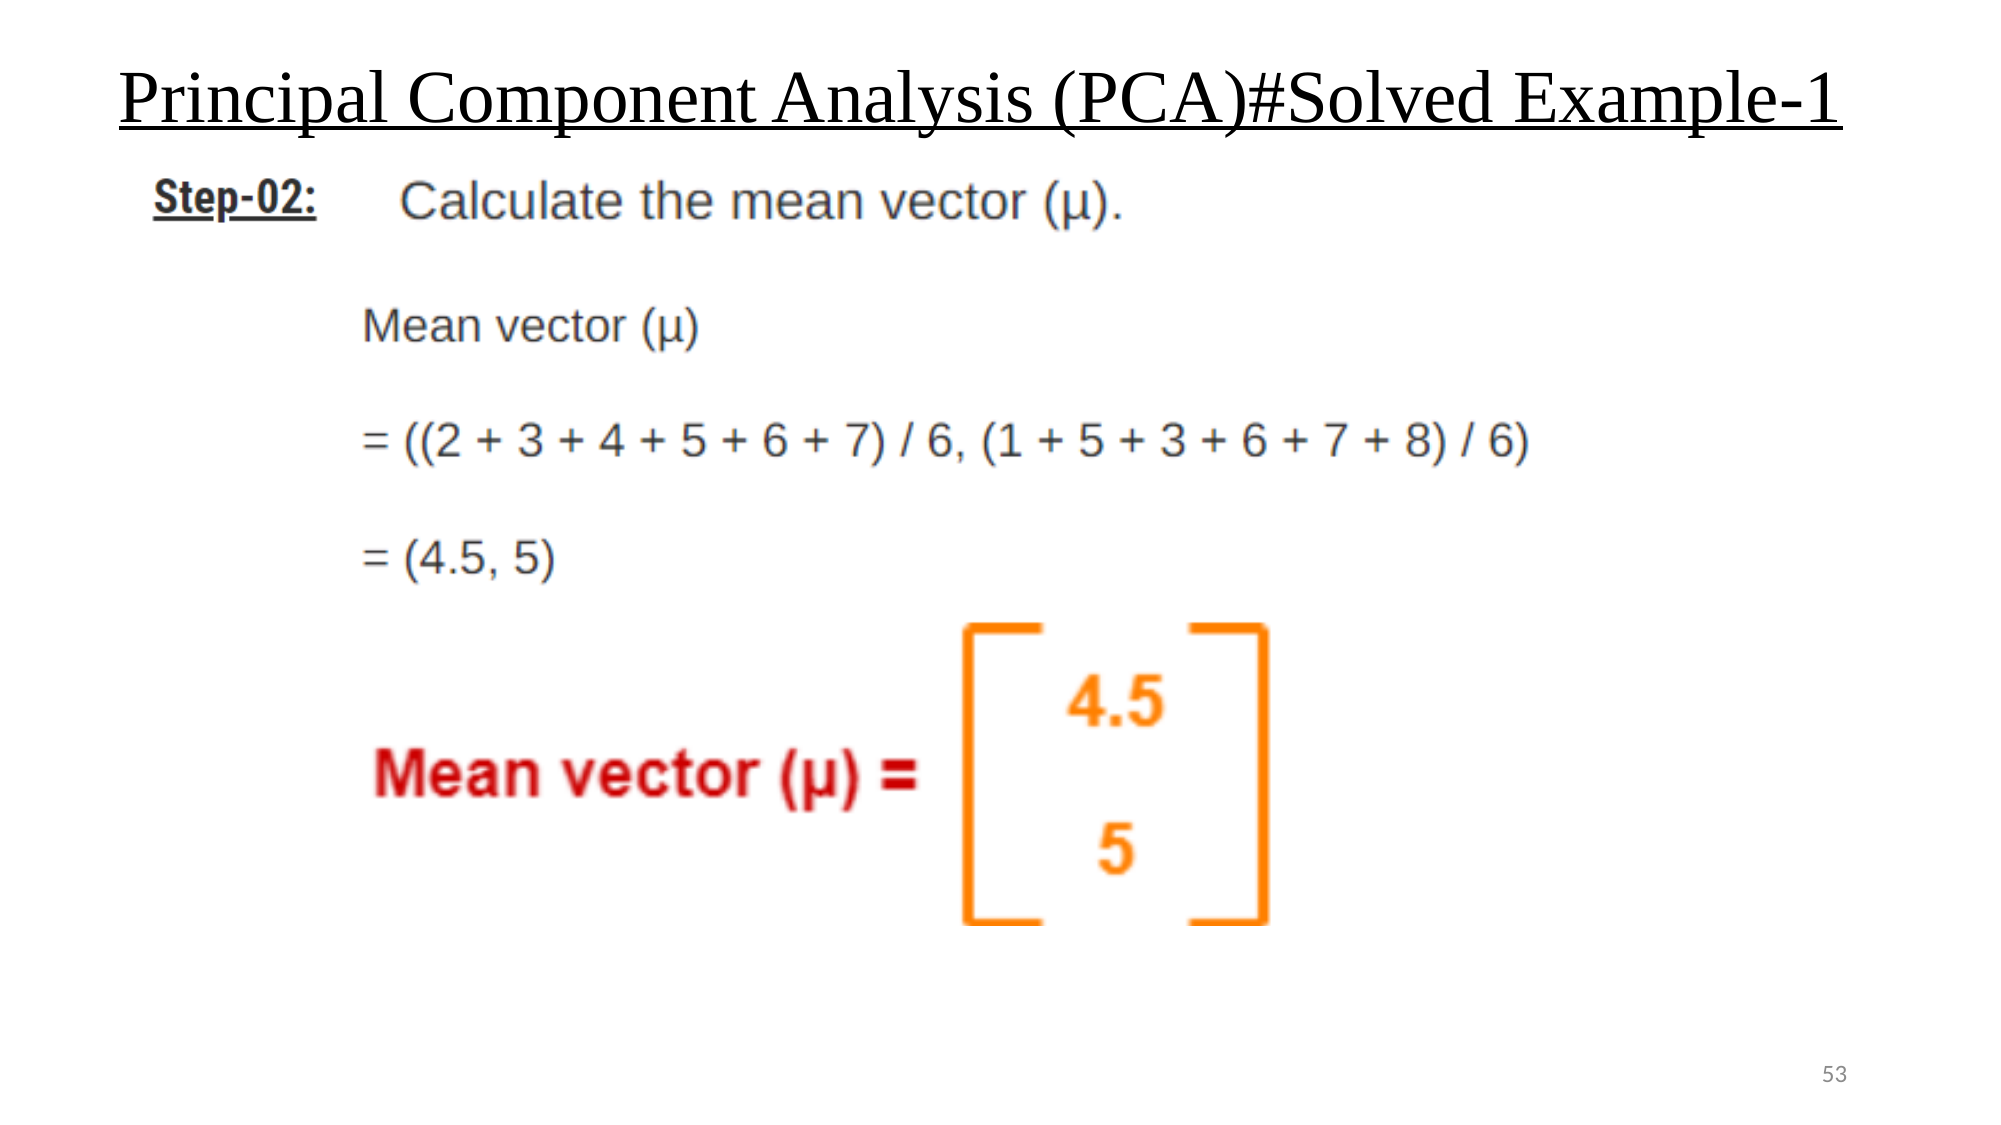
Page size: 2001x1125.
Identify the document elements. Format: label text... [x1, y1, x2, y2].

slide_number 53 [1412, 1042, 1863, 1103]
picture [336, 297, 1950, 926]
picture [137, 152, 344, 248]
title Principal Component Analysis (PCA)#Solved Example-1 [103, 20, 1897, 176]
picture [370, 169, 2001, 240]
